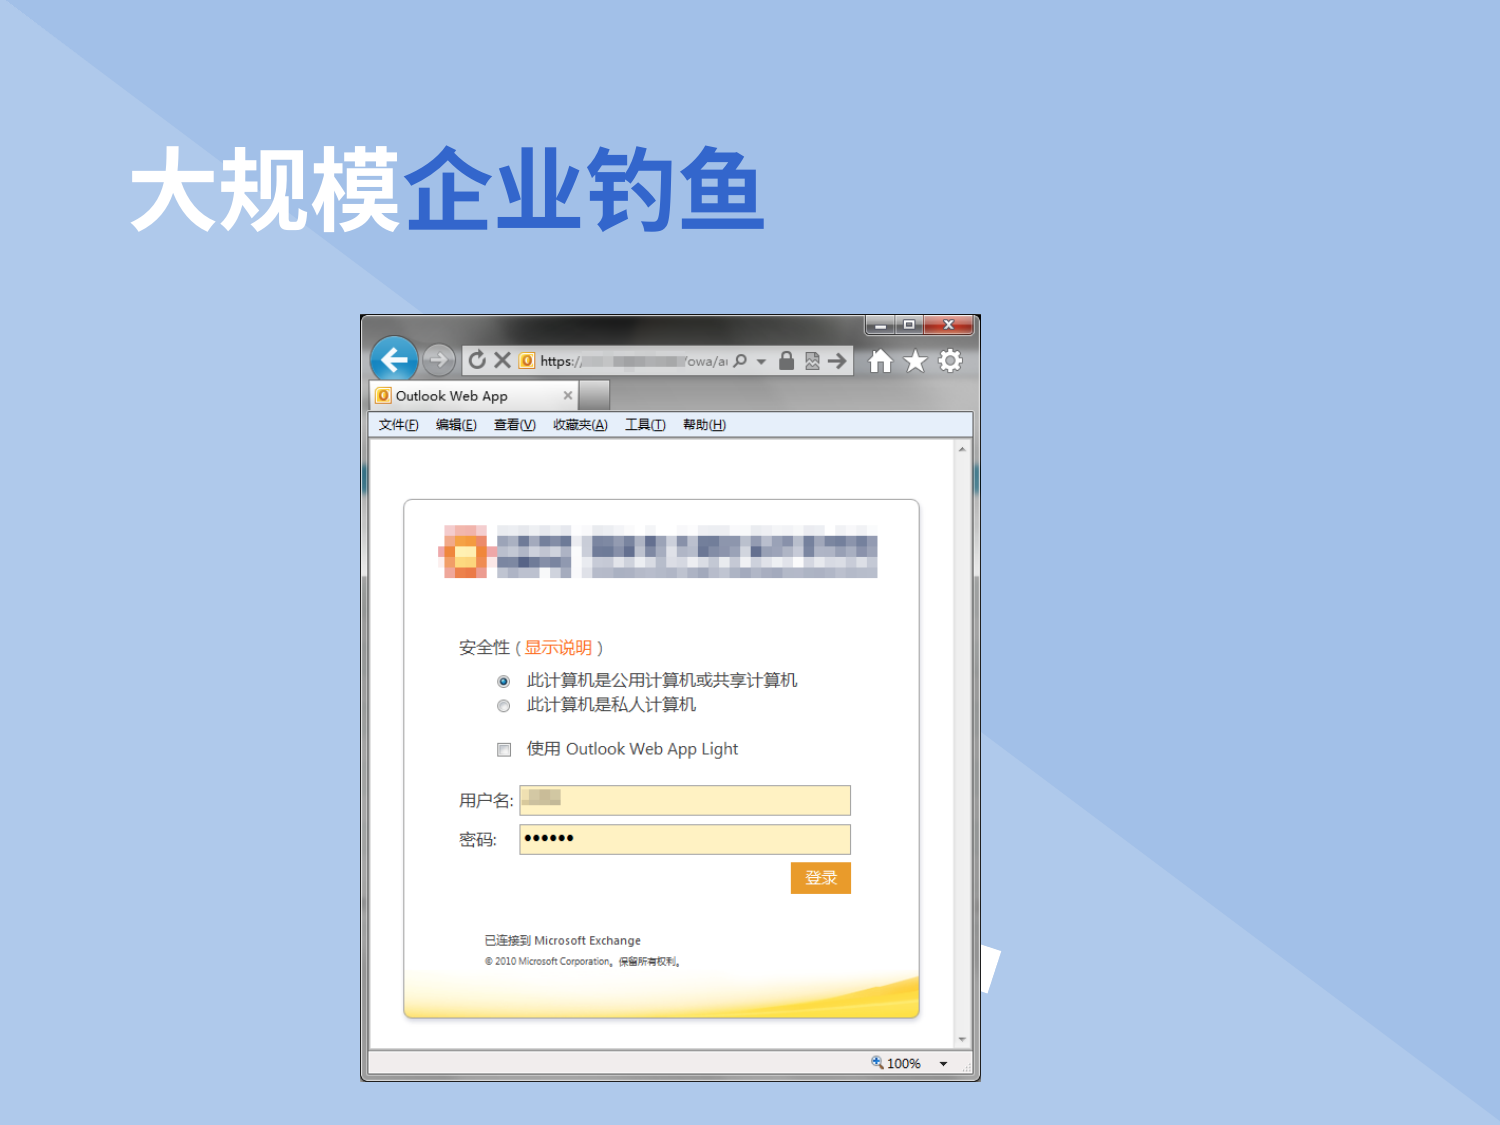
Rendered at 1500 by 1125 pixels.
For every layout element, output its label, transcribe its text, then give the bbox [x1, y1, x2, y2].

picture [360, 314, 981, 1082]
text_box 大规模企业钓鱼 [112, 125, 810, 251]
